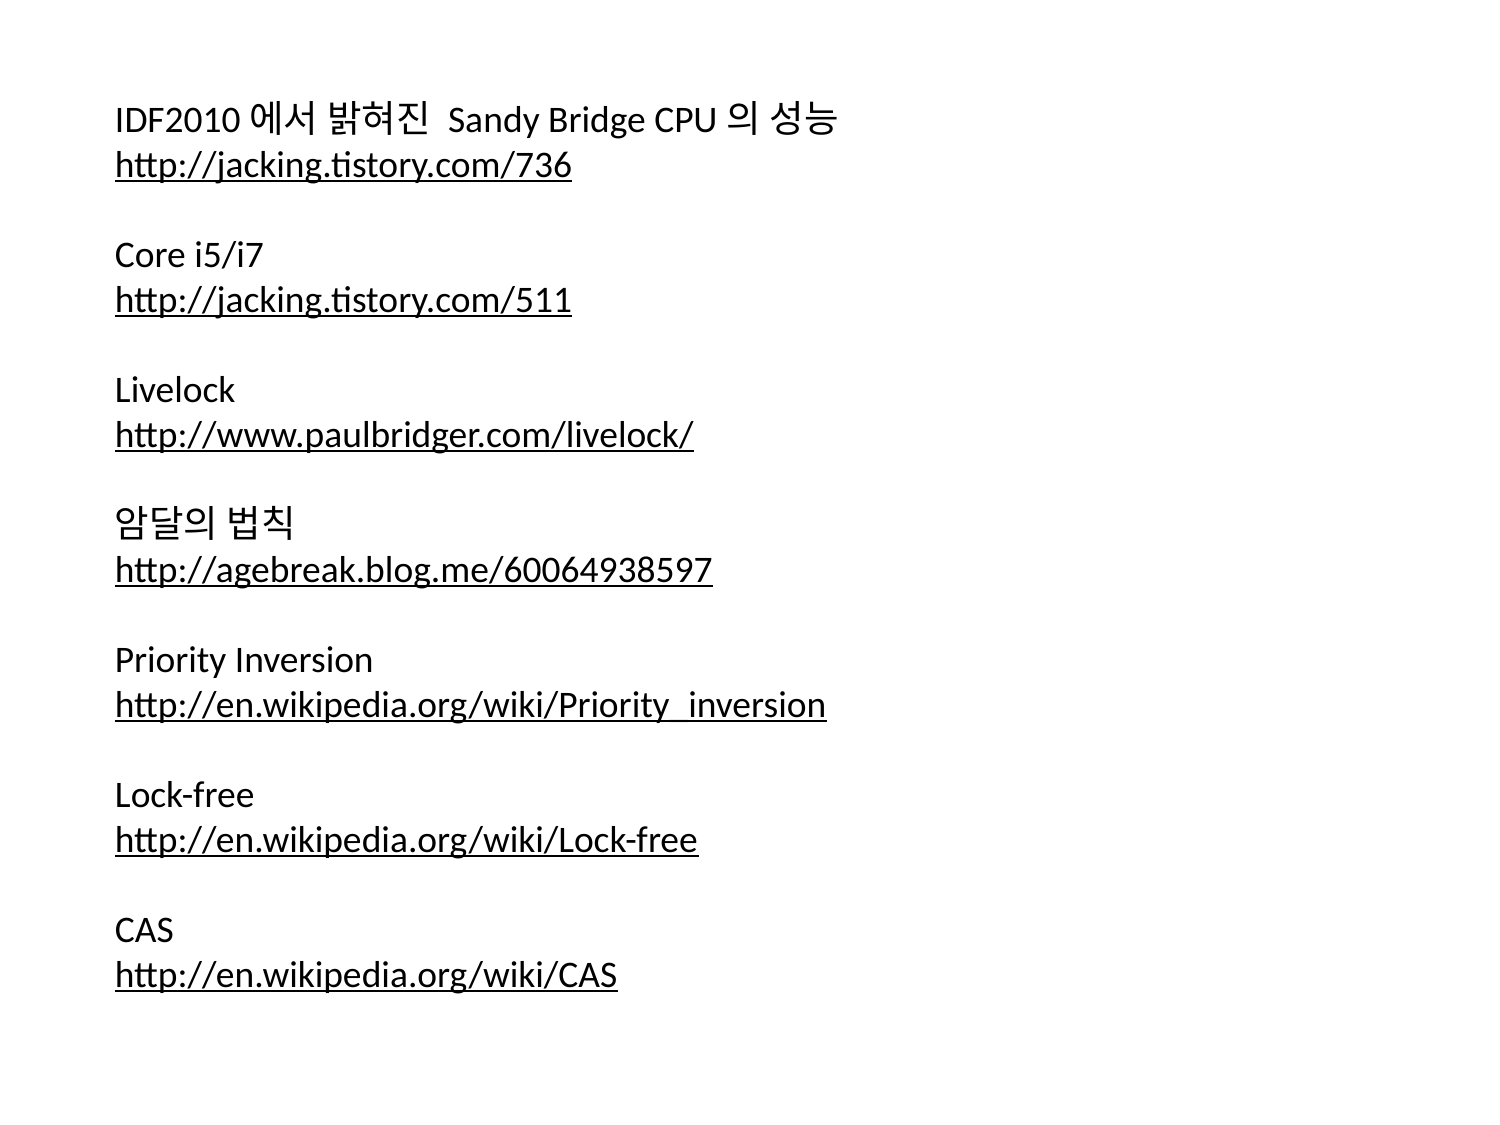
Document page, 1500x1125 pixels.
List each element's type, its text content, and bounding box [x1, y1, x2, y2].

text_box IDF2010에서 밝혀진 Sandy Bridge CPU의 성능 http://jacking.tistory.com/736 Core i5/i7 http://jacking.tistory.com/511 Livelock http://www.paulbridger.com/livelock/ 암달의 법칙 http://agebreak.blog.me/60064938597 Priority Inversion http://en.wikipedia.org/wiki/Priority_inversion Lock-free http://en.wikipedia.org/wiki/Lock-free CAS http://en.wikipedia.org/wiki/CAS [99, 87, 1363, 1012]
